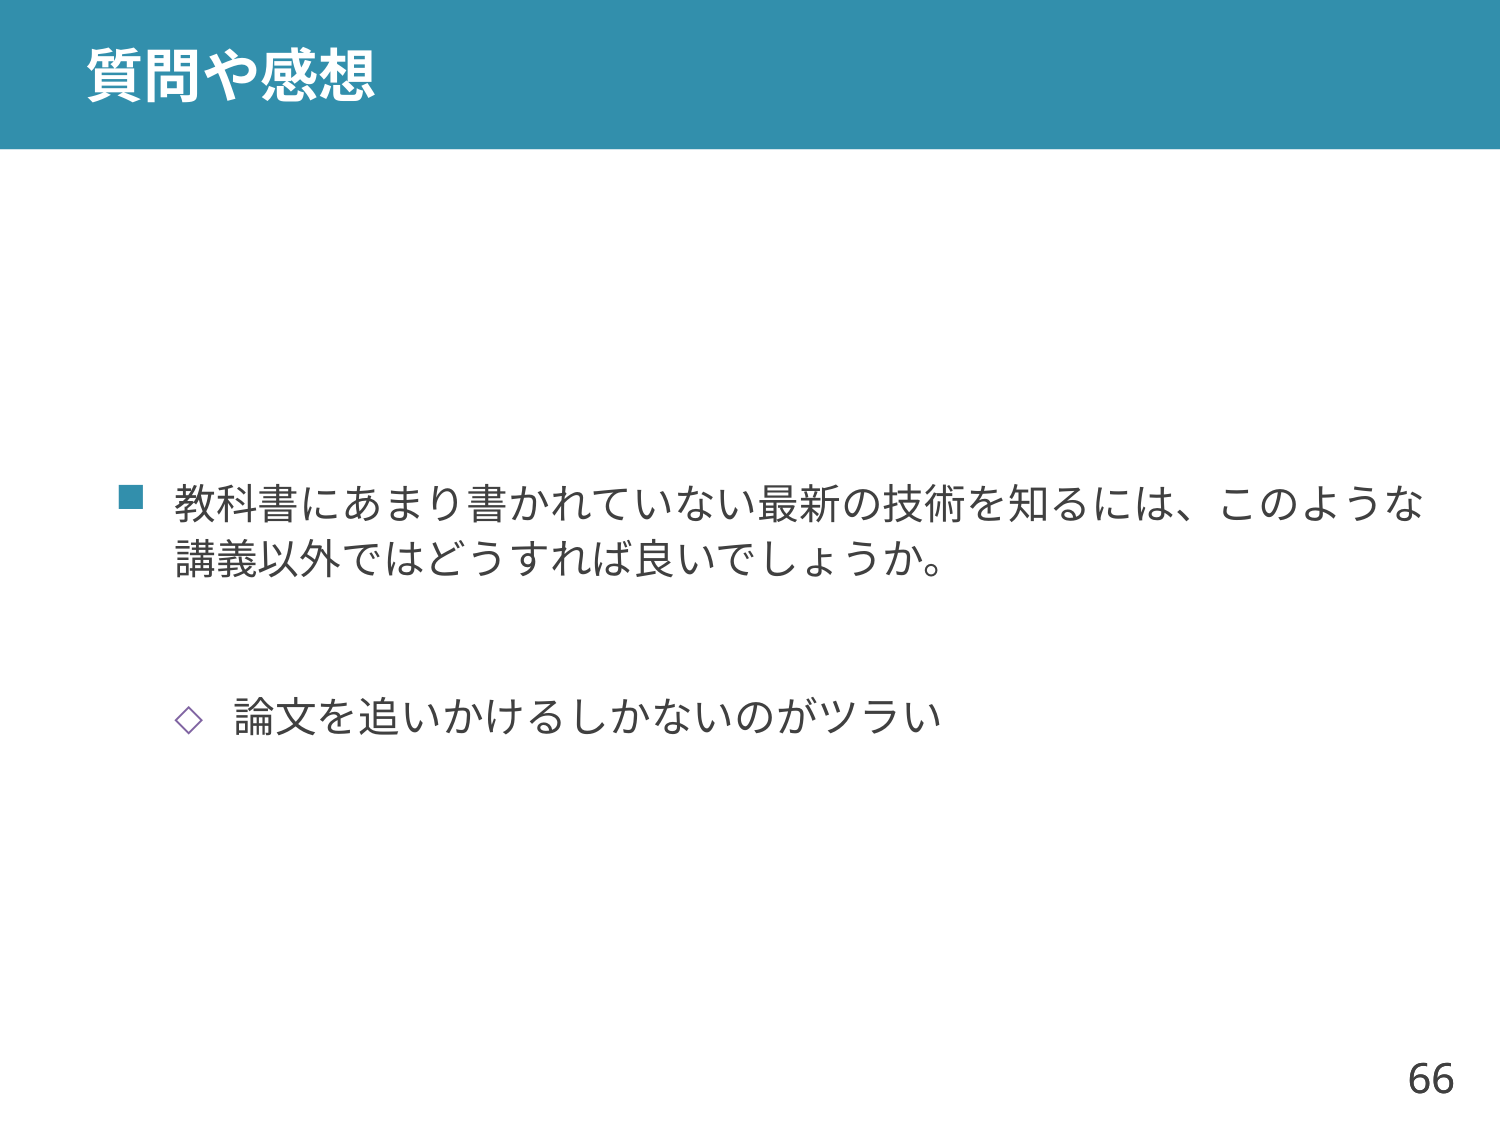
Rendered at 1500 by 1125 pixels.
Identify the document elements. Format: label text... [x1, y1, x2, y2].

title 質問や感想 [70, 0, 1500, 150]
list 教科書にあまり書かれていない最新の技術を知るには、このような講義以外ではどうすれば良いでしょうか。 論文を追いかけるしかないのがツラい [100, 178, 1459, 1036]
